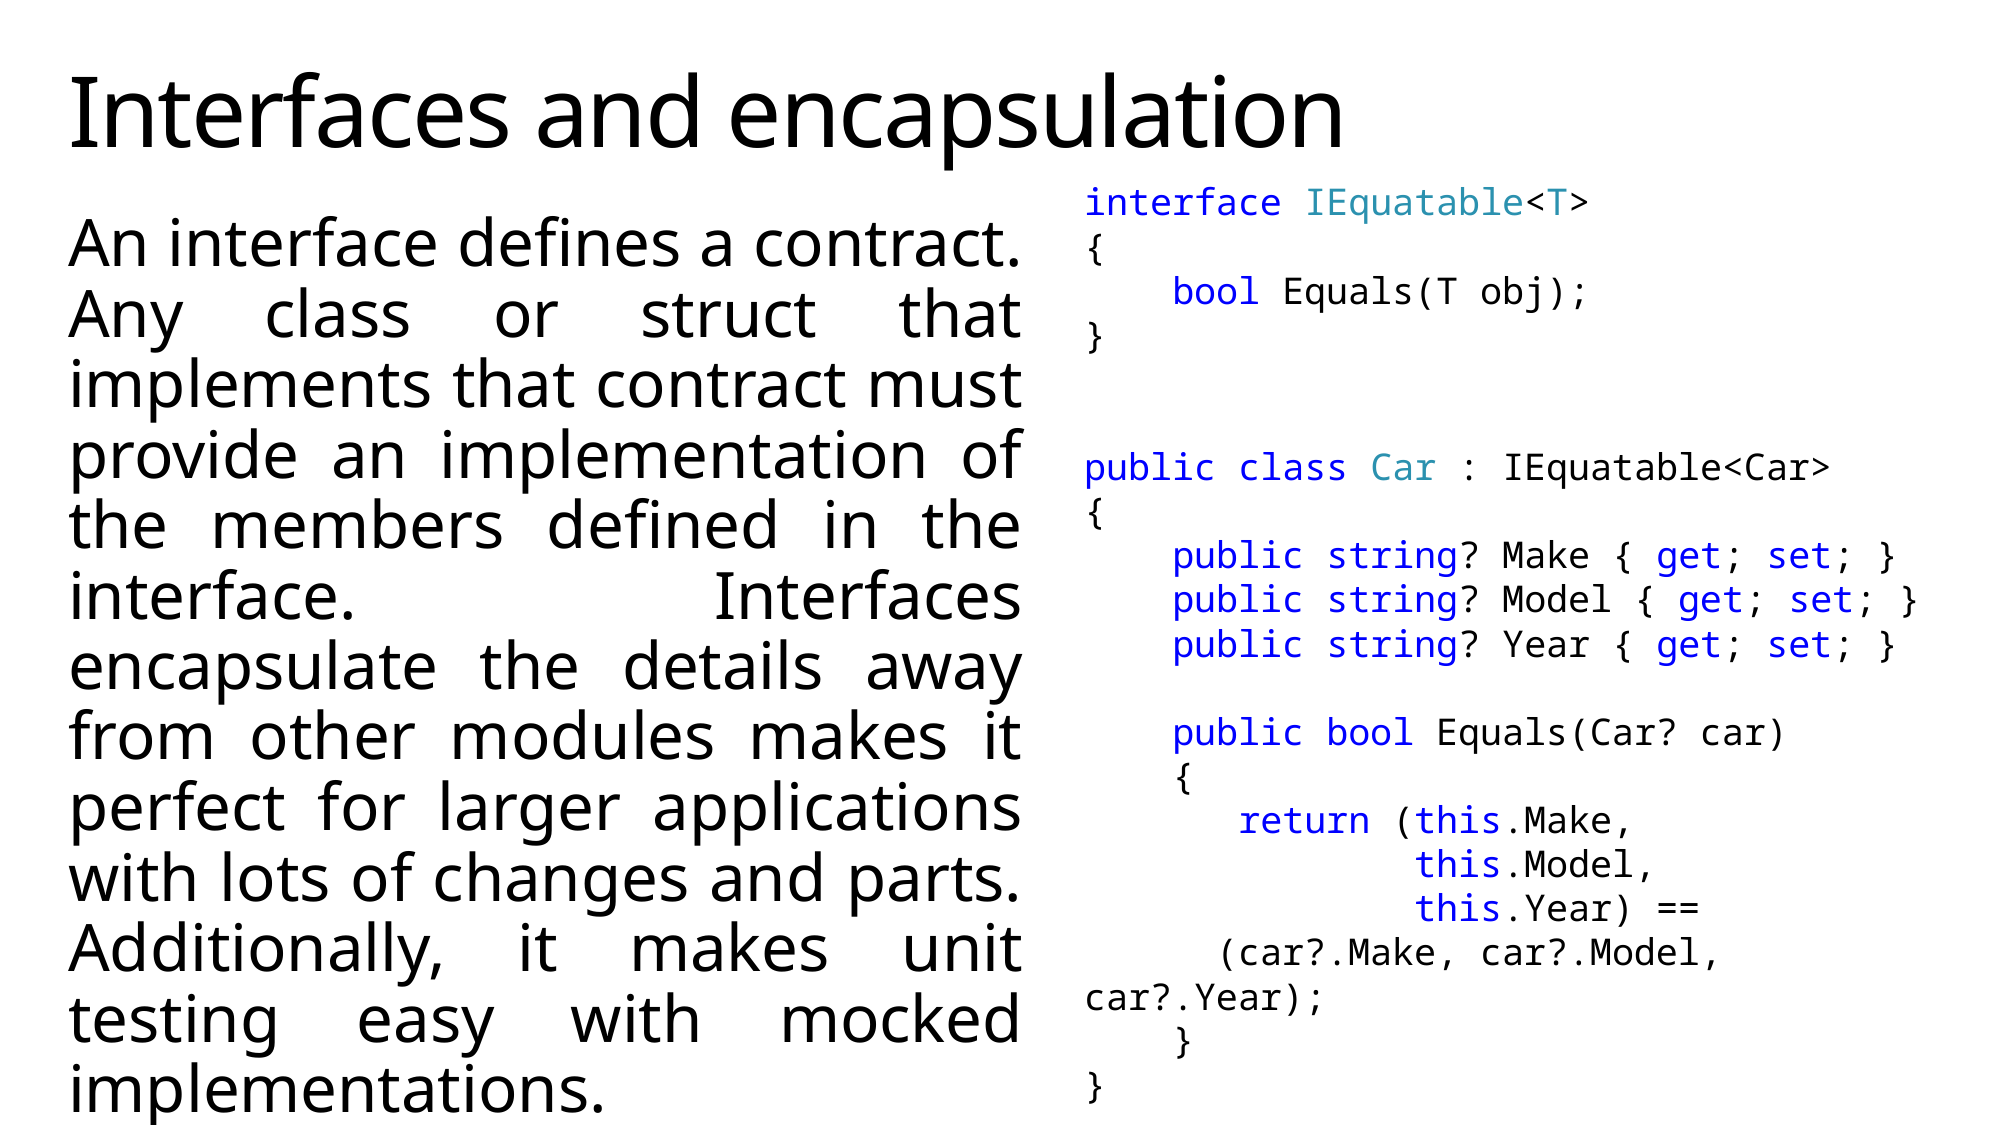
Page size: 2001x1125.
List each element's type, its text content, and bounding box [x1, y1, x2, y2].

text_box interface IEquatable<T> { bool Equals(T obj); } public class Car : IEquatable<Car> { public string? Make { get; set; } public string? Model { get; set; } public string? Year { get; set; } public bool Equals(Car? car) { return (this.Make, this.Model, this.Year) == (car?.Make, car?.Model, car?.Year); } } [1069, 171, 2000, 1113]
title Interfaces and encapsulation [44, 47, 1957, 196]
list An interface defines a contract. Any class or struct that implements that contract must provide an implementation of the members defined in the interface. Interfaces encapsulate the details away from other modules makes it perfect for larger applications with lots of changes and parts. Additionally, it makes unit testing easy with mocked implementations. [44, 196, 1047, 1009]
